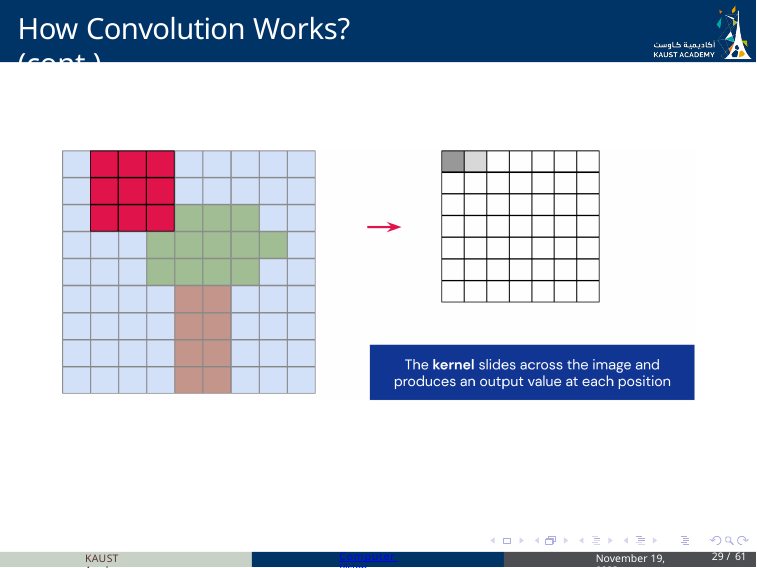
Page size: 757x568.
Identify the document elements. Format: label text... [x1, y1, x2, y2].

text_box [0, 551, 757, 568]
text_box How Convolution Works? (cont.) [15, 7, 426, 80]
picture [650, 2, 756, 62]
picture [62, 150, 695, 401]
